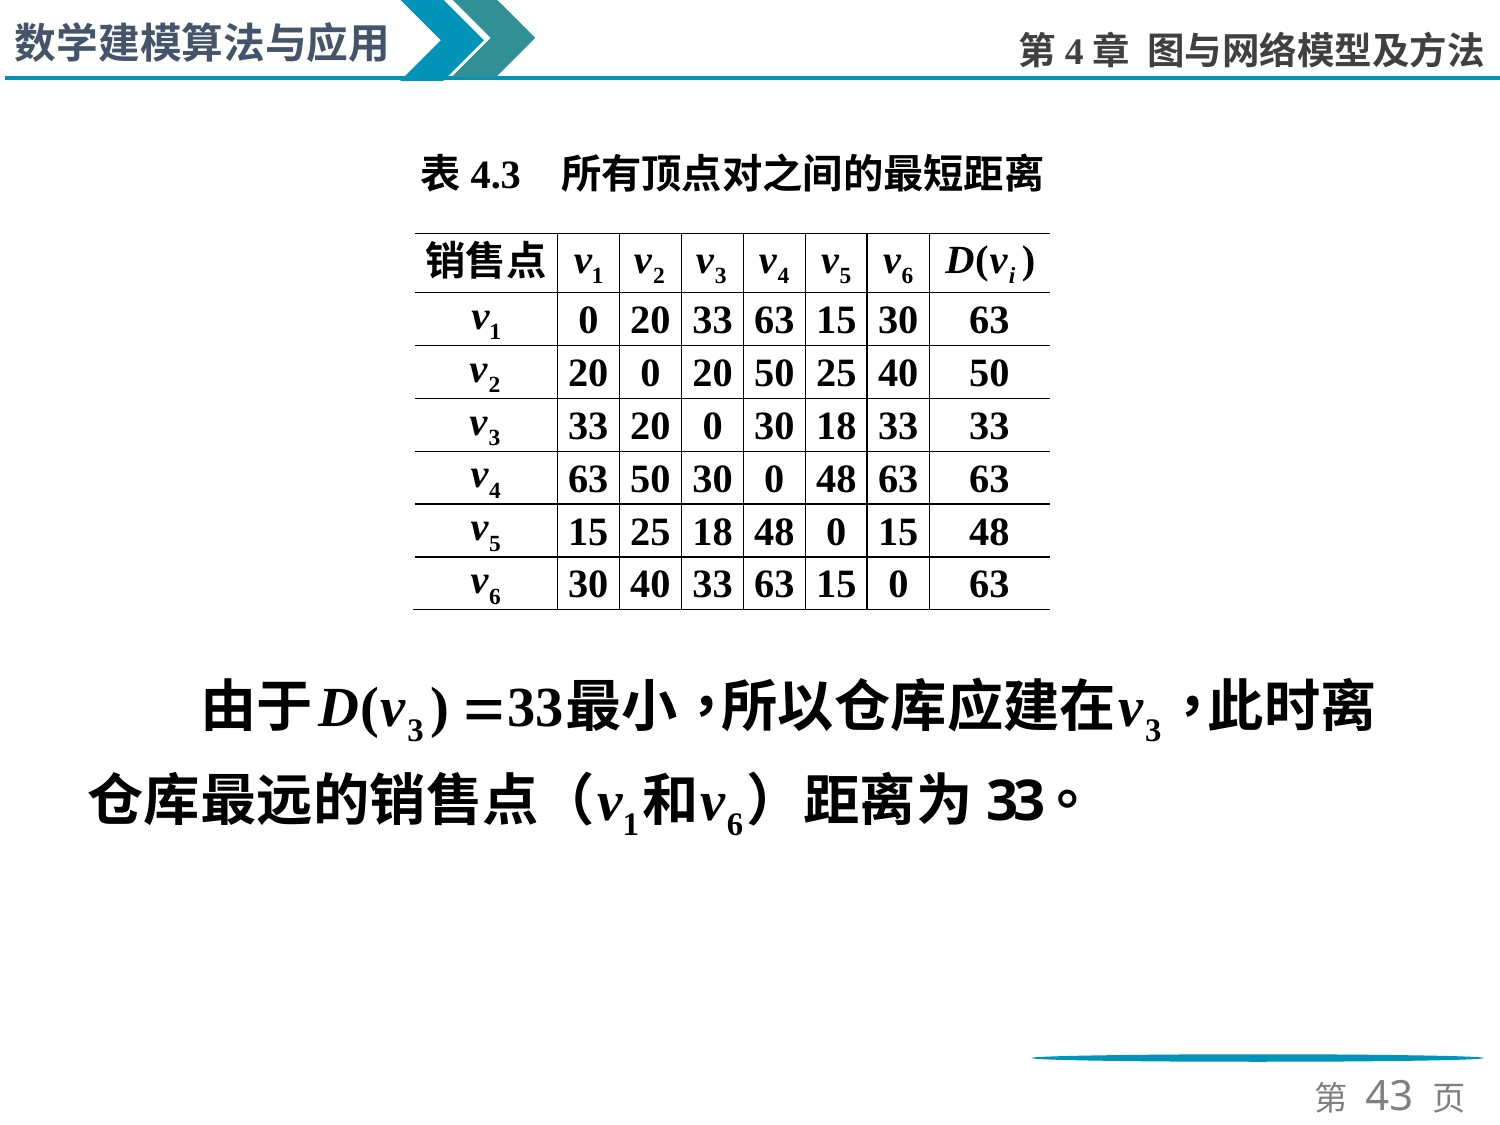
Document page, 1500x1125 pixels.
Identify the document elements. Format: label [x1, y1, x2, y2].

text_box [87, 131, 1378, 642]
text_box [87, 662, 1378, 1125]
